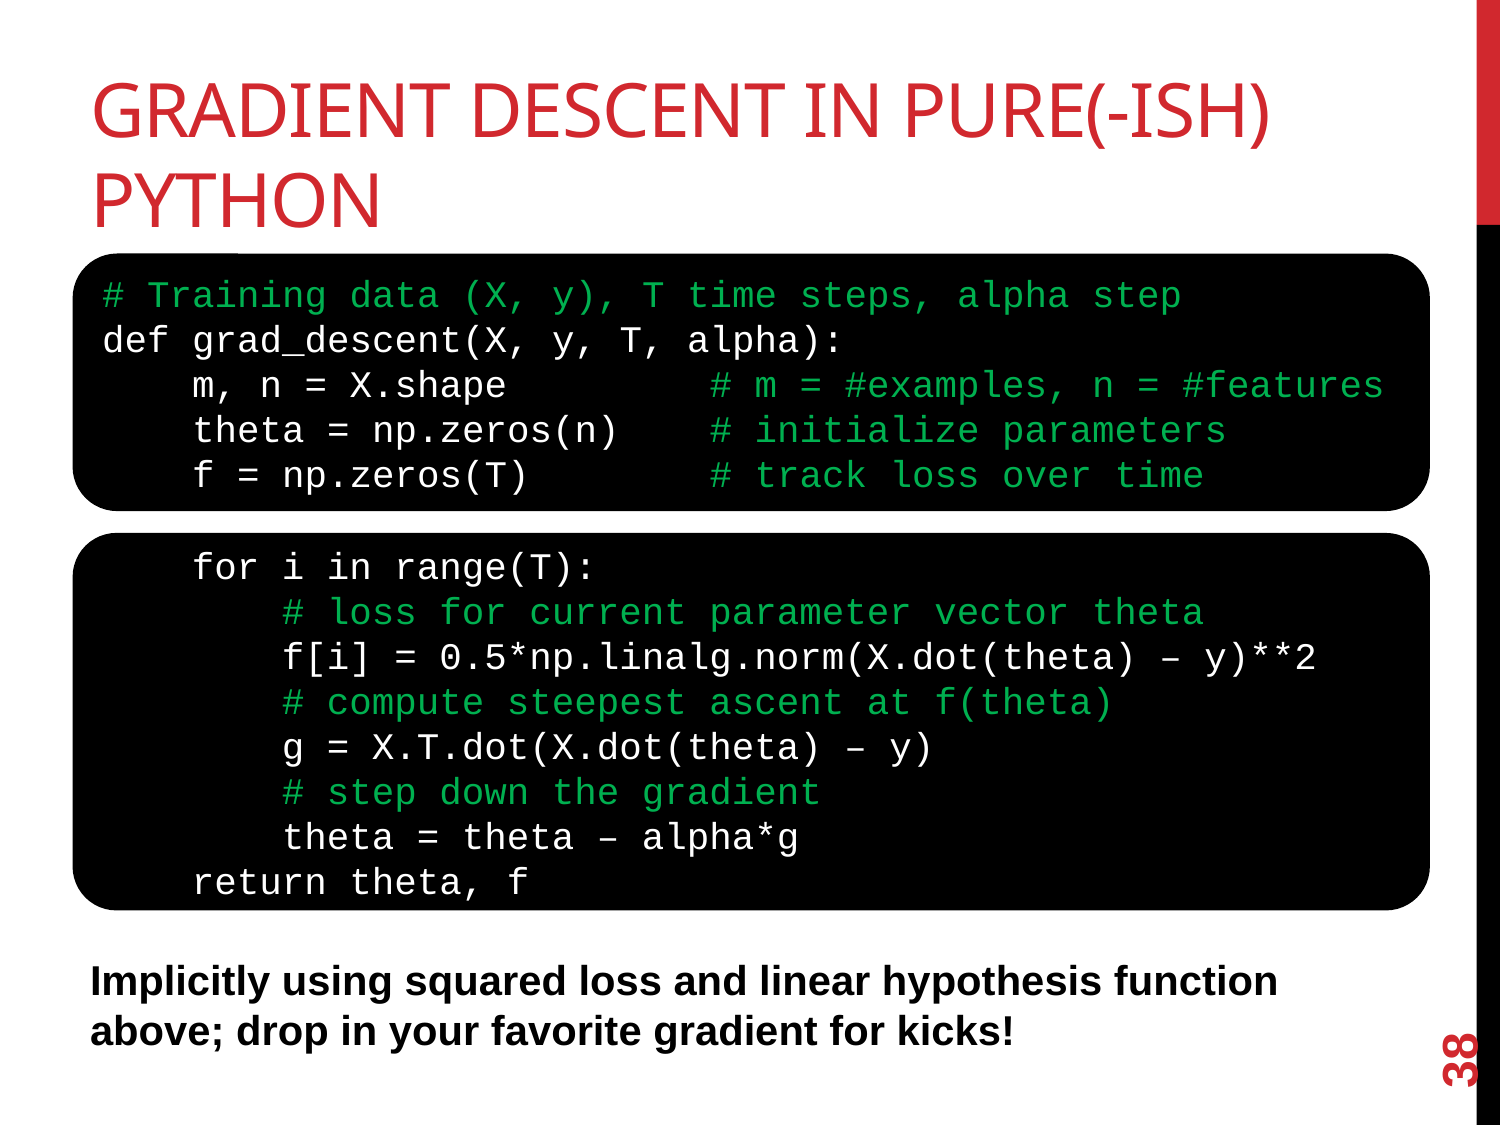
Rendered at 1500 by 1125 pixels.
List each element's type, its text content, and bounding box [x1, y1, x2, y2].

text_box for i in range(T): # loss for current parameter vector theta f[i] = 0.5*np.linalg.norm(X.dot(theta) – y)**2 # compute steepest ascent at f(theta) g = X.T.dot(X.dot(theta) – y) # step down the gradient theta = theta – alpha*g return theta, f [72, 532, 1430, 911]
slide_number 38 [1427, 887, 1488, 1104]
list Implicitly using squared loss and linear hypothesis function above; drop in your favorite gradient for kicks! [75, 946, 1325, 1064]
title Gradient descent in Pure(-ish) python [75, 25, 1329, 250]
text_box # Training data (X, y), T time steps, alpha step def grad_descent(X, y, T, alpha): m, n = X.shape # m = #examples, n = #features theta = np.zeros(n) # initialize parameters f = np.zeros(T) # track loss over time [72, 253, 1430, 512]
